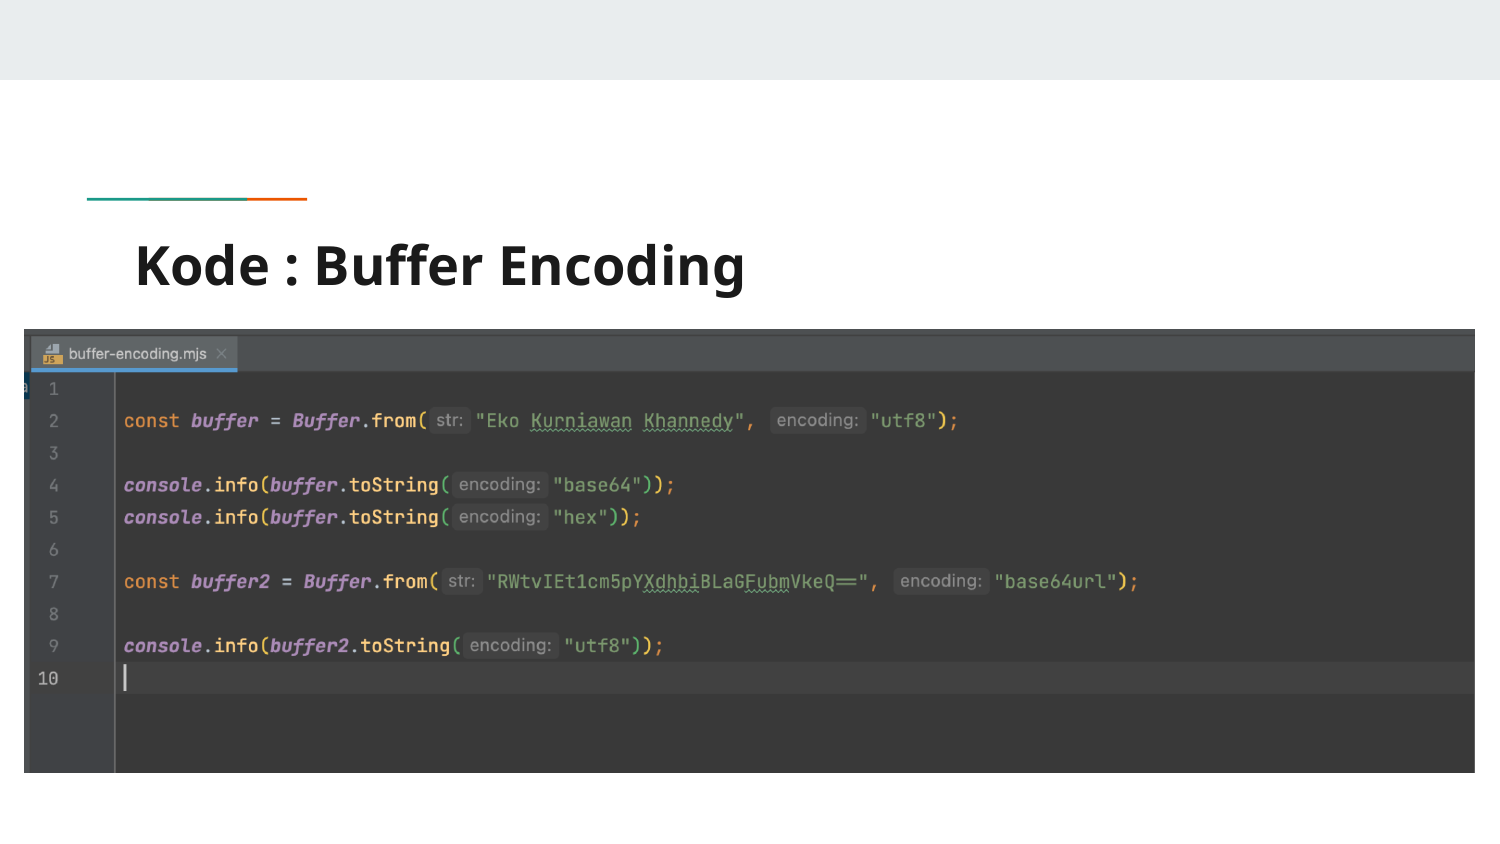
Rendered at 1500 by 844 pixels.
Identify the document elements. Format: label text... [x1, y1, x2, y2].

title Kode : Buffer Encoding [119, 216, 1381, 305]
picture [24, 328, 1476, 774]
